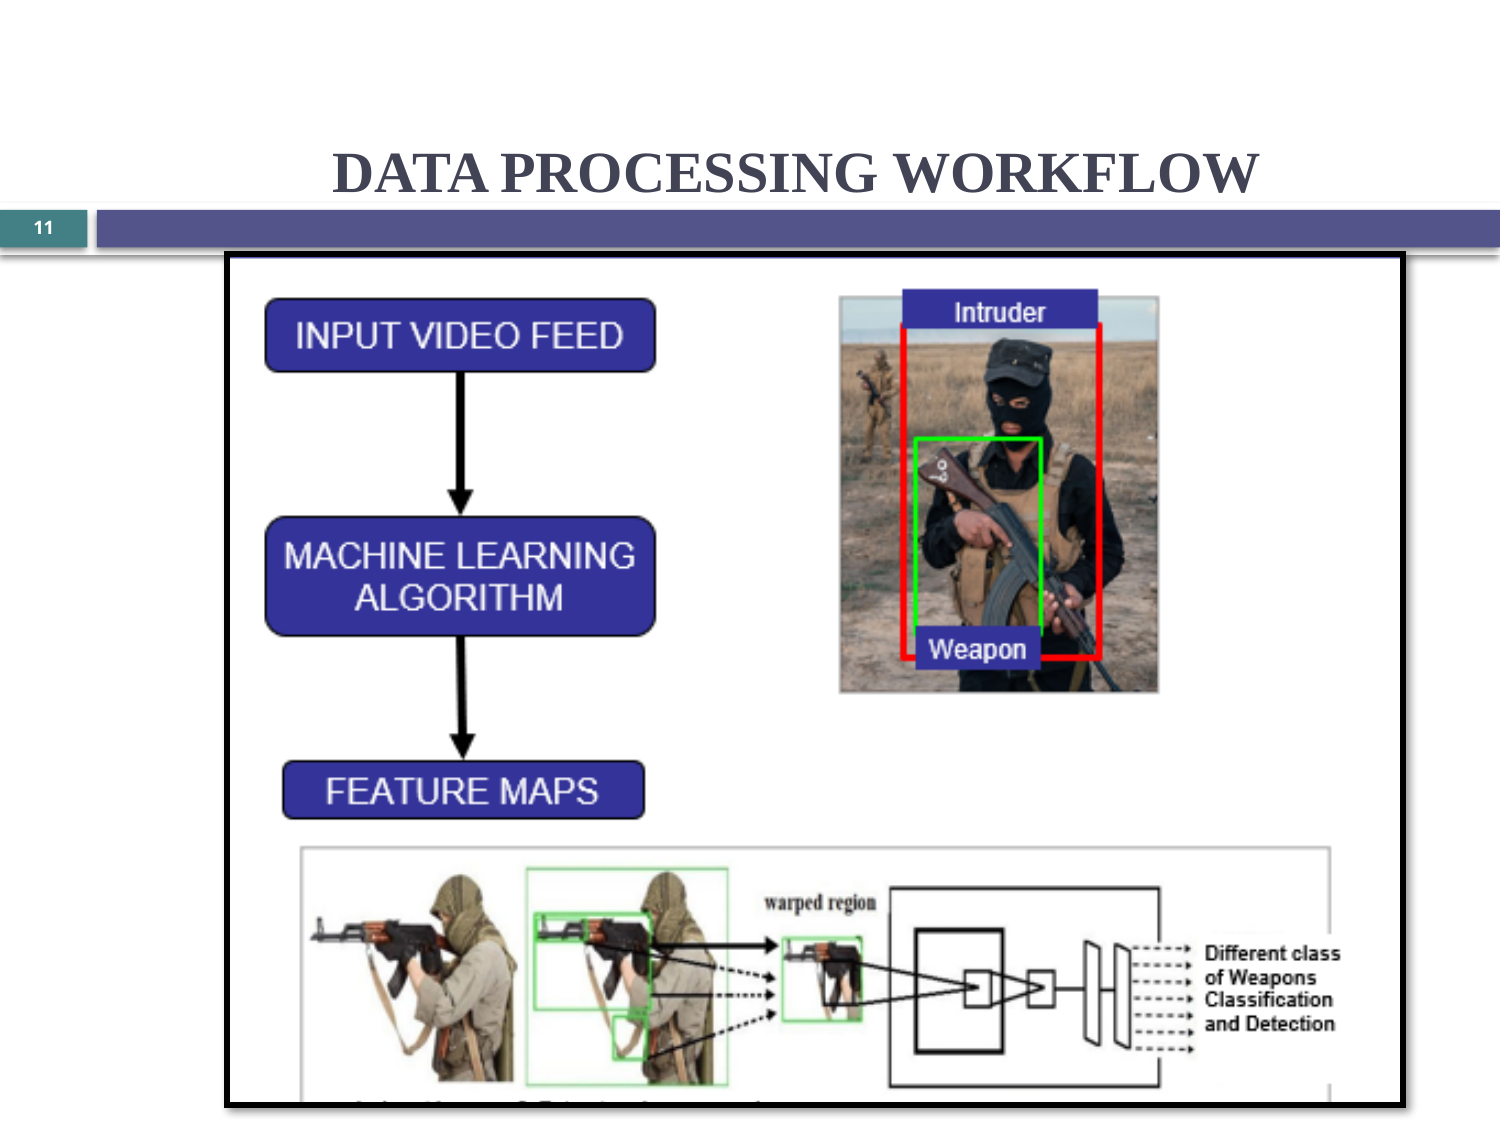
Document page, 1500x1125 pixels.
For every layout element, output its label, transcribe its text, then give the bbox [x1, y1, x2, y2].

slide_number 11 [0, 208, 88, 249]
title DATA PROCESSING WORKFLOW [317, 87, 1352, 249]
picture [229, 256, 1401, 1103]
